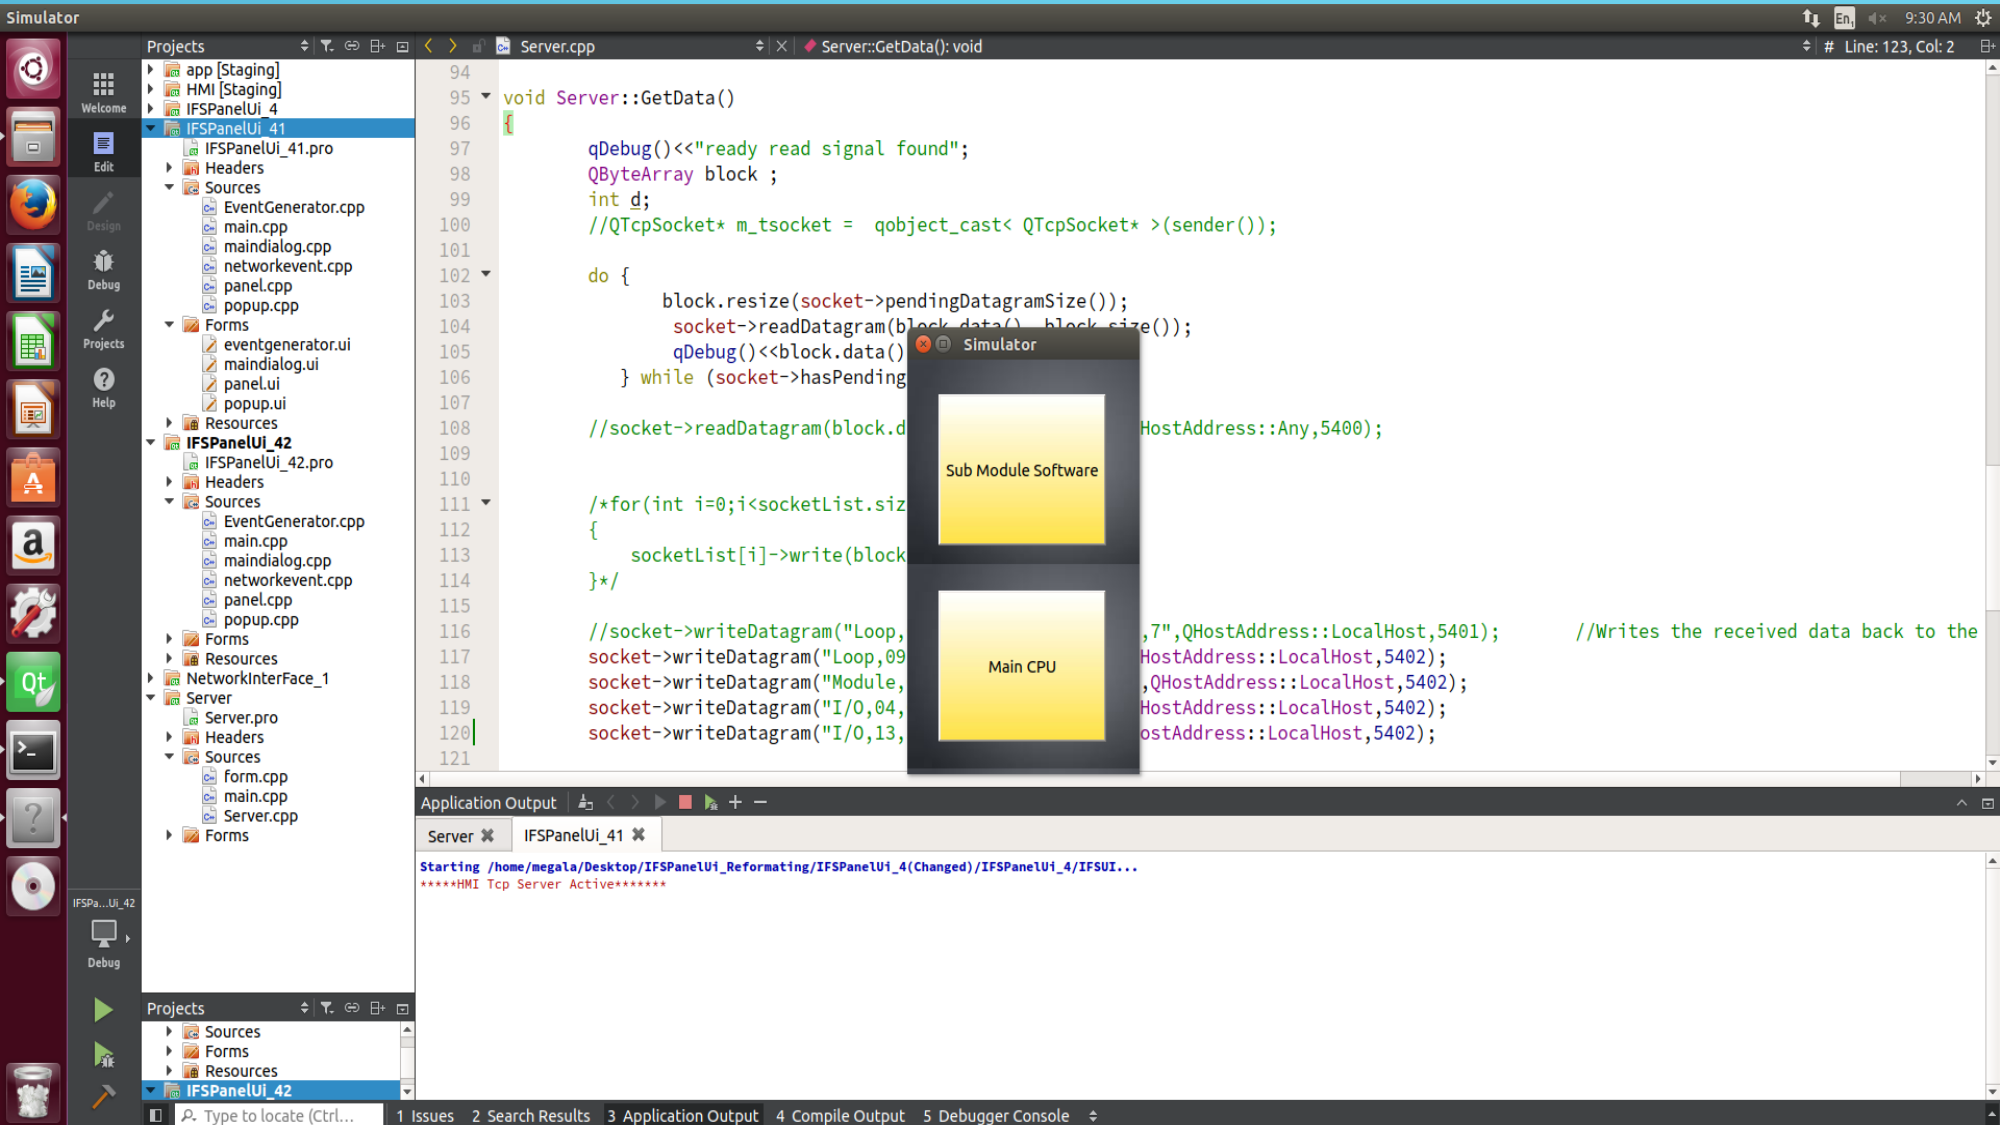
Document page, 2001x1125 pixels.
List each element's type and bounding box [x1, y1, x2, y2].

list [0, 3, 2000, 1125]
